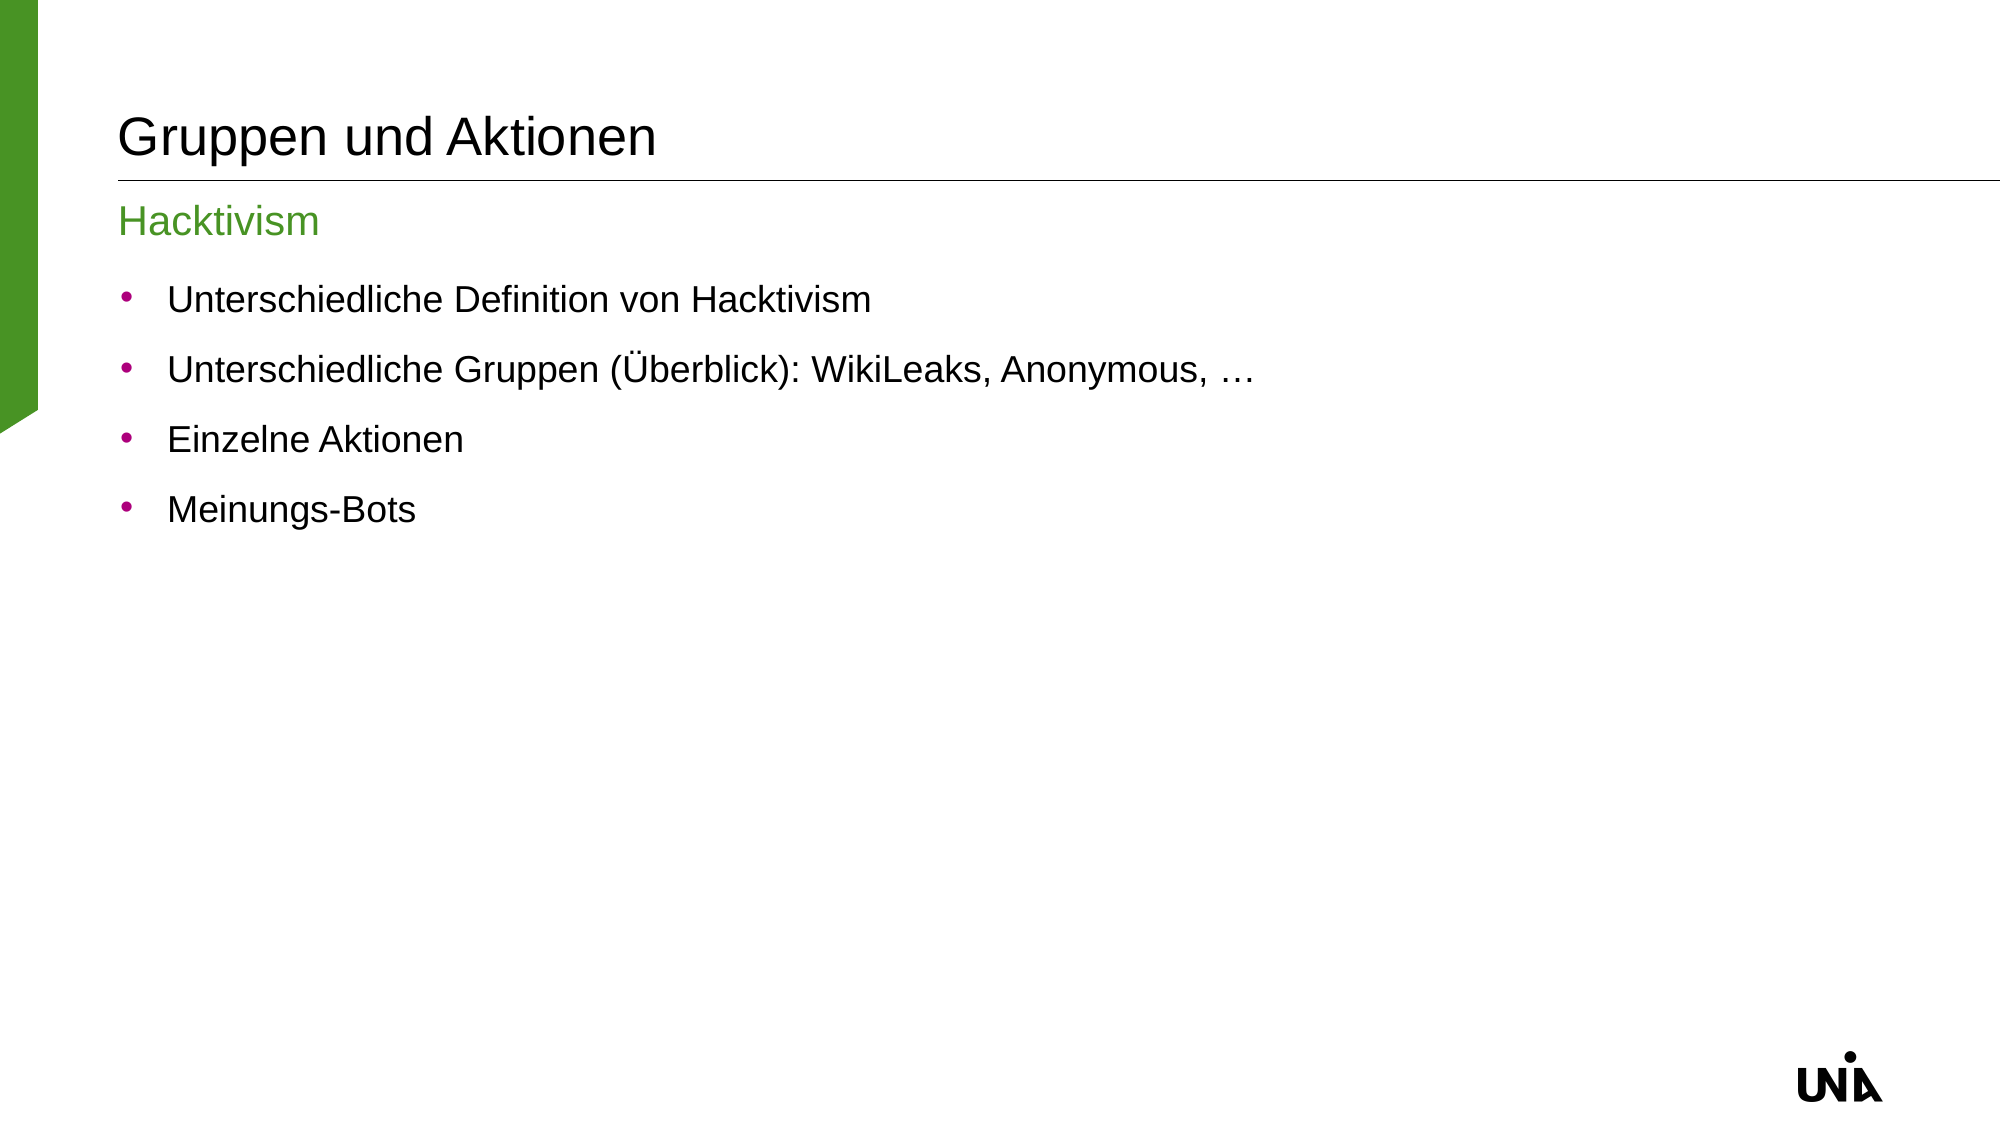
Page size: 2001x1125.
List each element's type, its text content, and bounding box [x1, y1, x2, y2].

title Gruppen und Aktionen [117, 0, 1882, 167]
subtitle Hacktivism [117, 193, 1882, 254]
picture [1798, 1051, 1883, 1102]
list Unterschiedliche Definition von Hacktivism Unterschiedliche Gruppen (Überblick): WikiLeaks, Anonymous, … Einzelne Aktionen Meinungs-Bots [118, 274, 1883, 1037]
